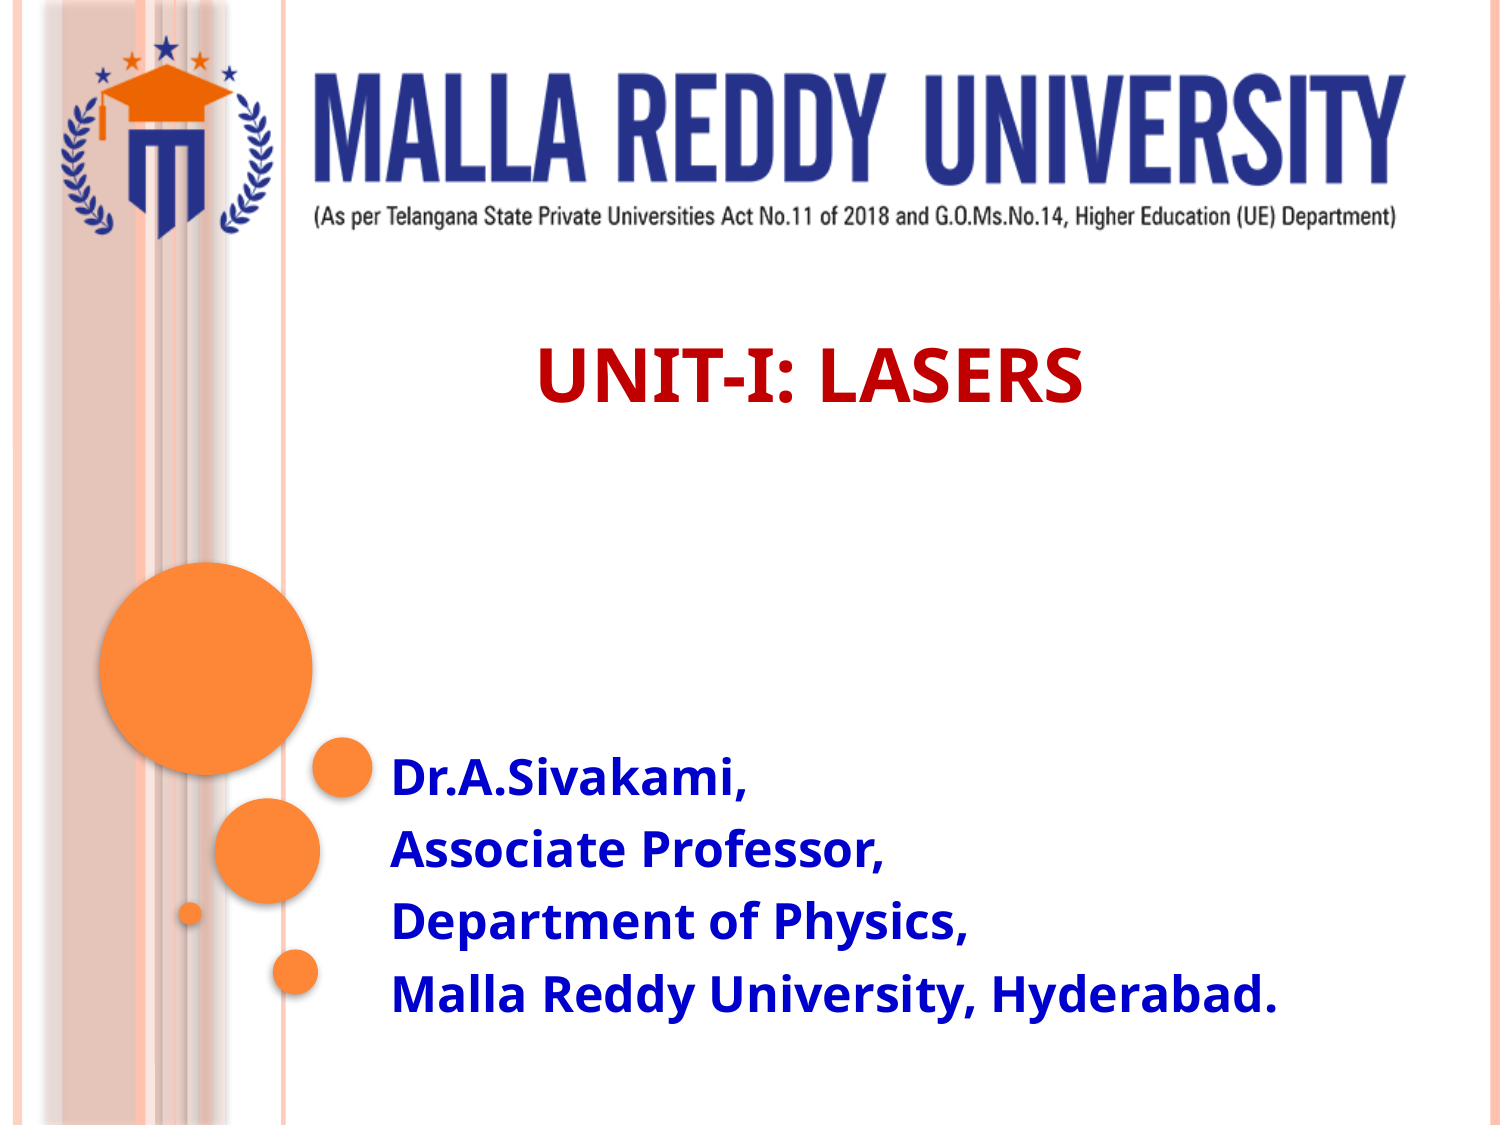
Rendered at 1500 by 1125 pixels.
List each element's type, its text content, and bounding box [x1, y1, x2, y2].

title UNIT-I: LASERS [275, 265, 1346, 425]
subtitle Dr.A.Sivakami, Associate Professor, Department of Physics, Malla Reddy University, Hyderabad. [375, 737, 1388, 1046]
picture [42, 20, 1440, 256]
